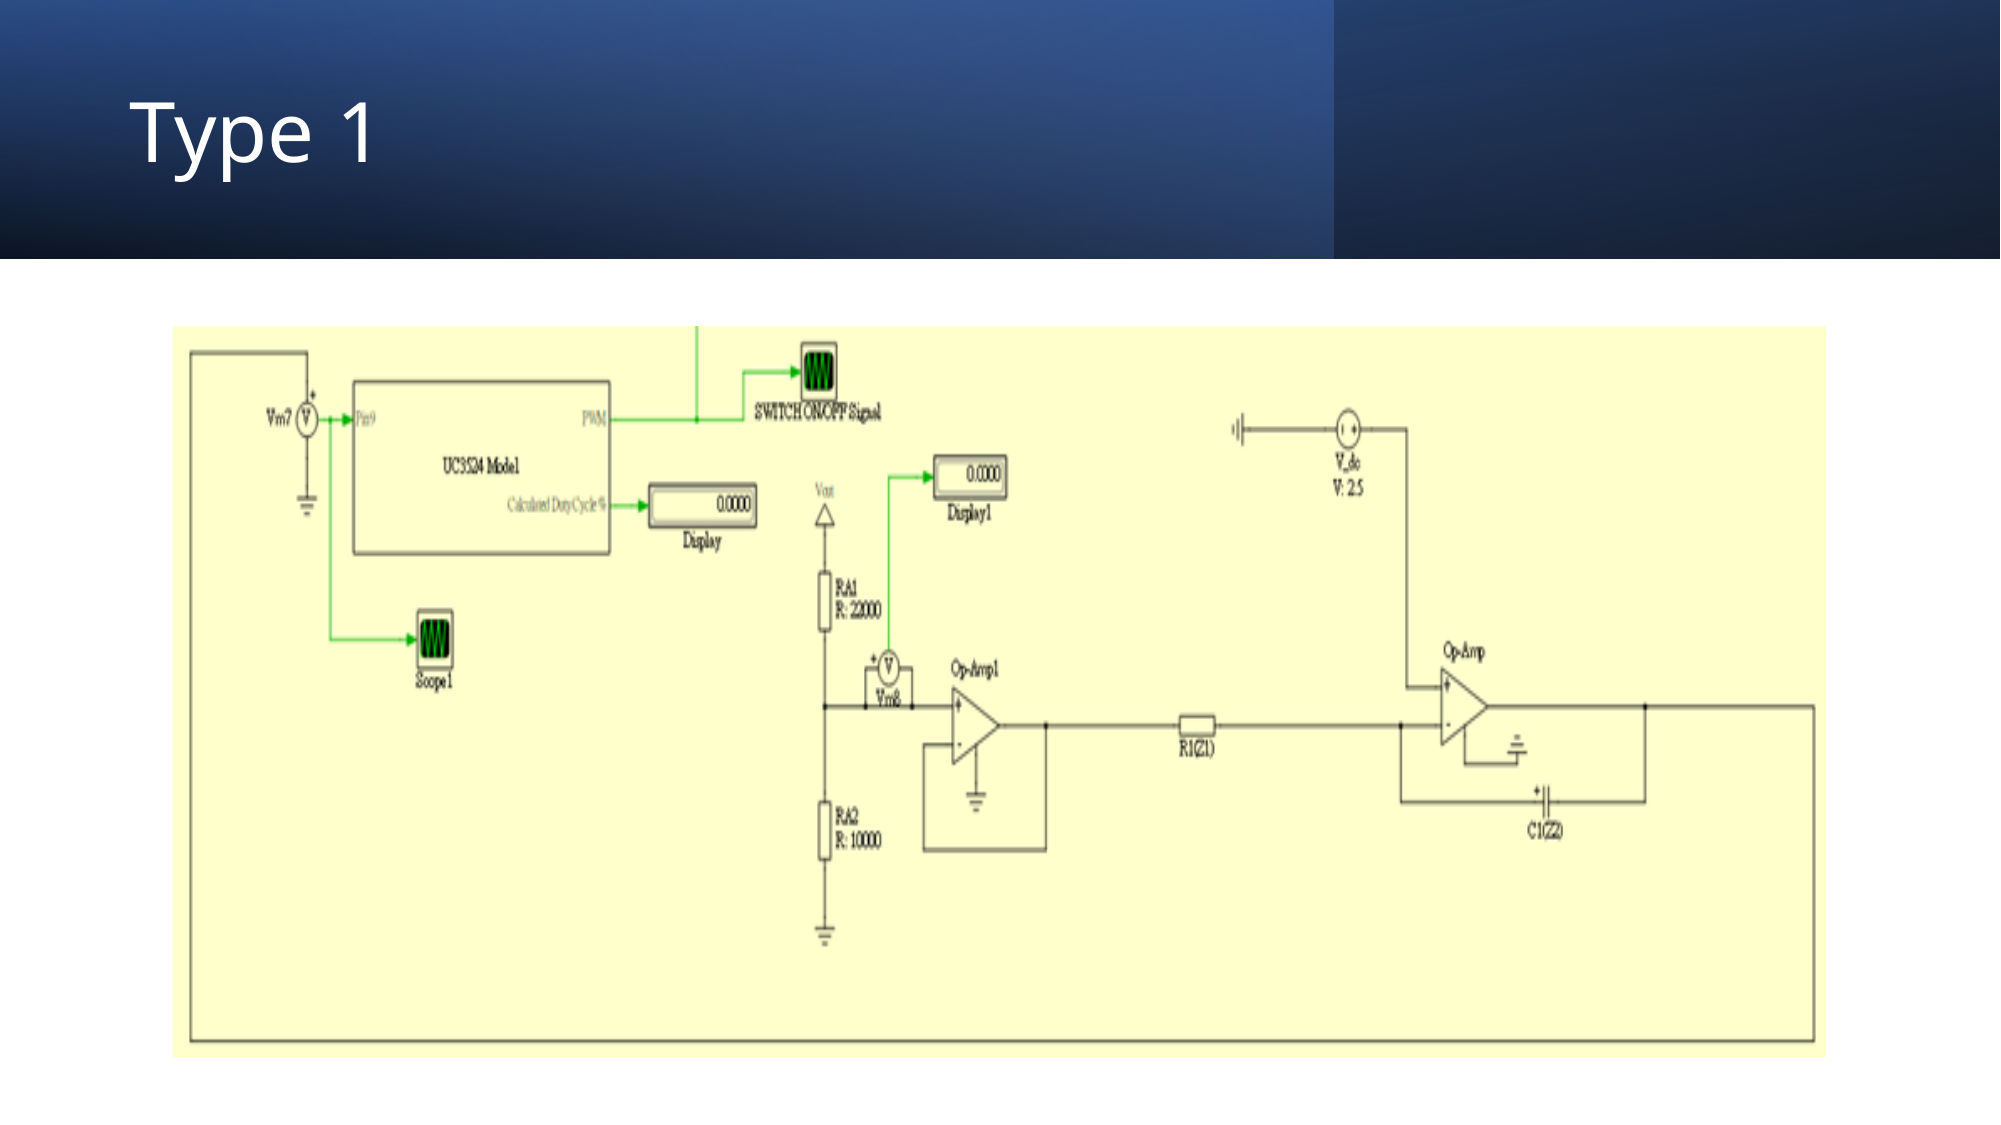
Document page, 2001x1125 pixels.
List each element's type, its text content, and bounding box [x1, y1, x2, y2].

text_box [0, 0, 2000, 259]
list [173, 326, 1826, 1057]
title Type 1 [114, 40, 1274, 231]
text_box [0, 260, 2000, 1125]
